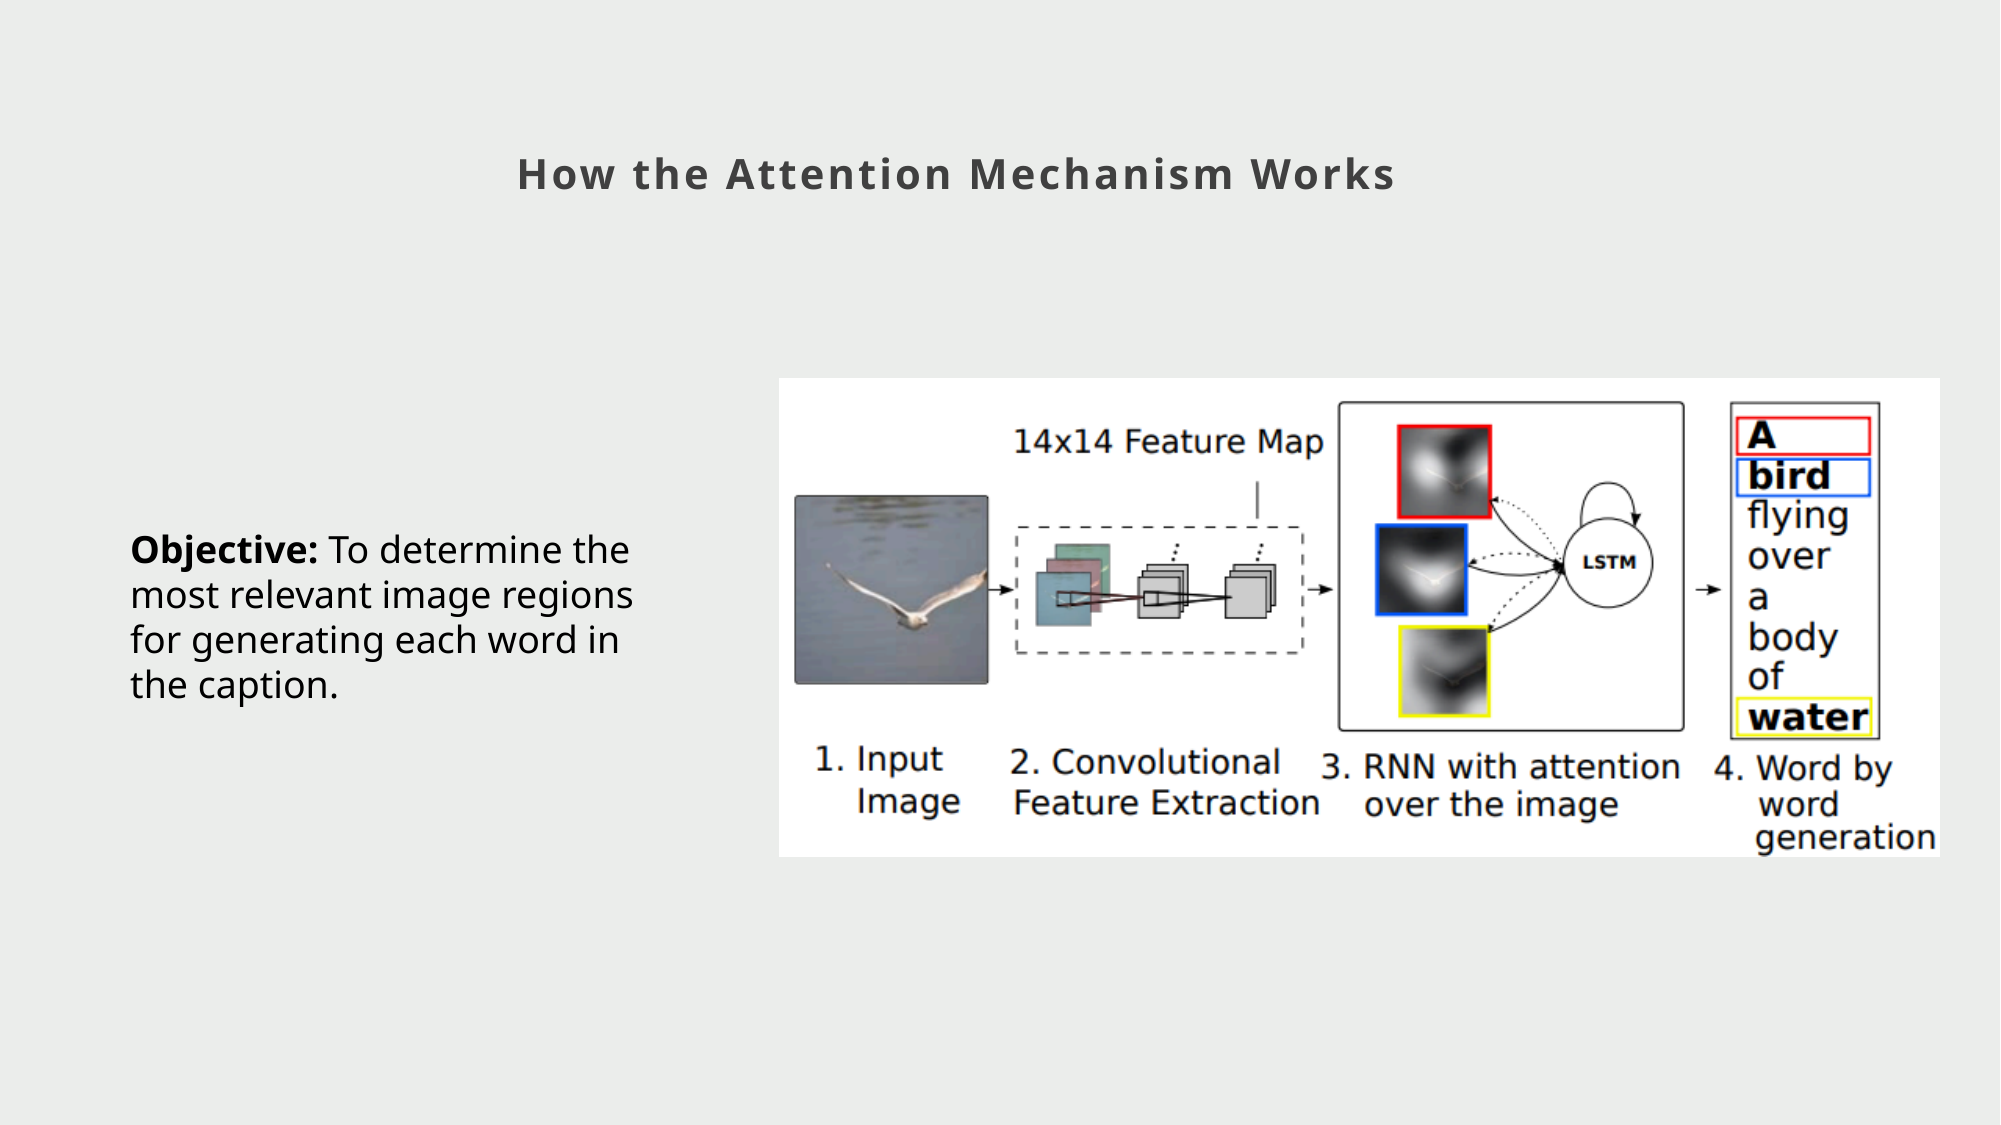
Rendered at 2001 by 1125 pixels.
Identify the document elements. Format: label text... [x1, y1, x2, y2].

text_box Objective: To determine the most relevant image regions for generating each word in the caption. [115, 519, 650, 714]
text_box How the Attention Mechanism Works [501, 120, 1577, 281]
picture [779, 378, 1940, 857]
